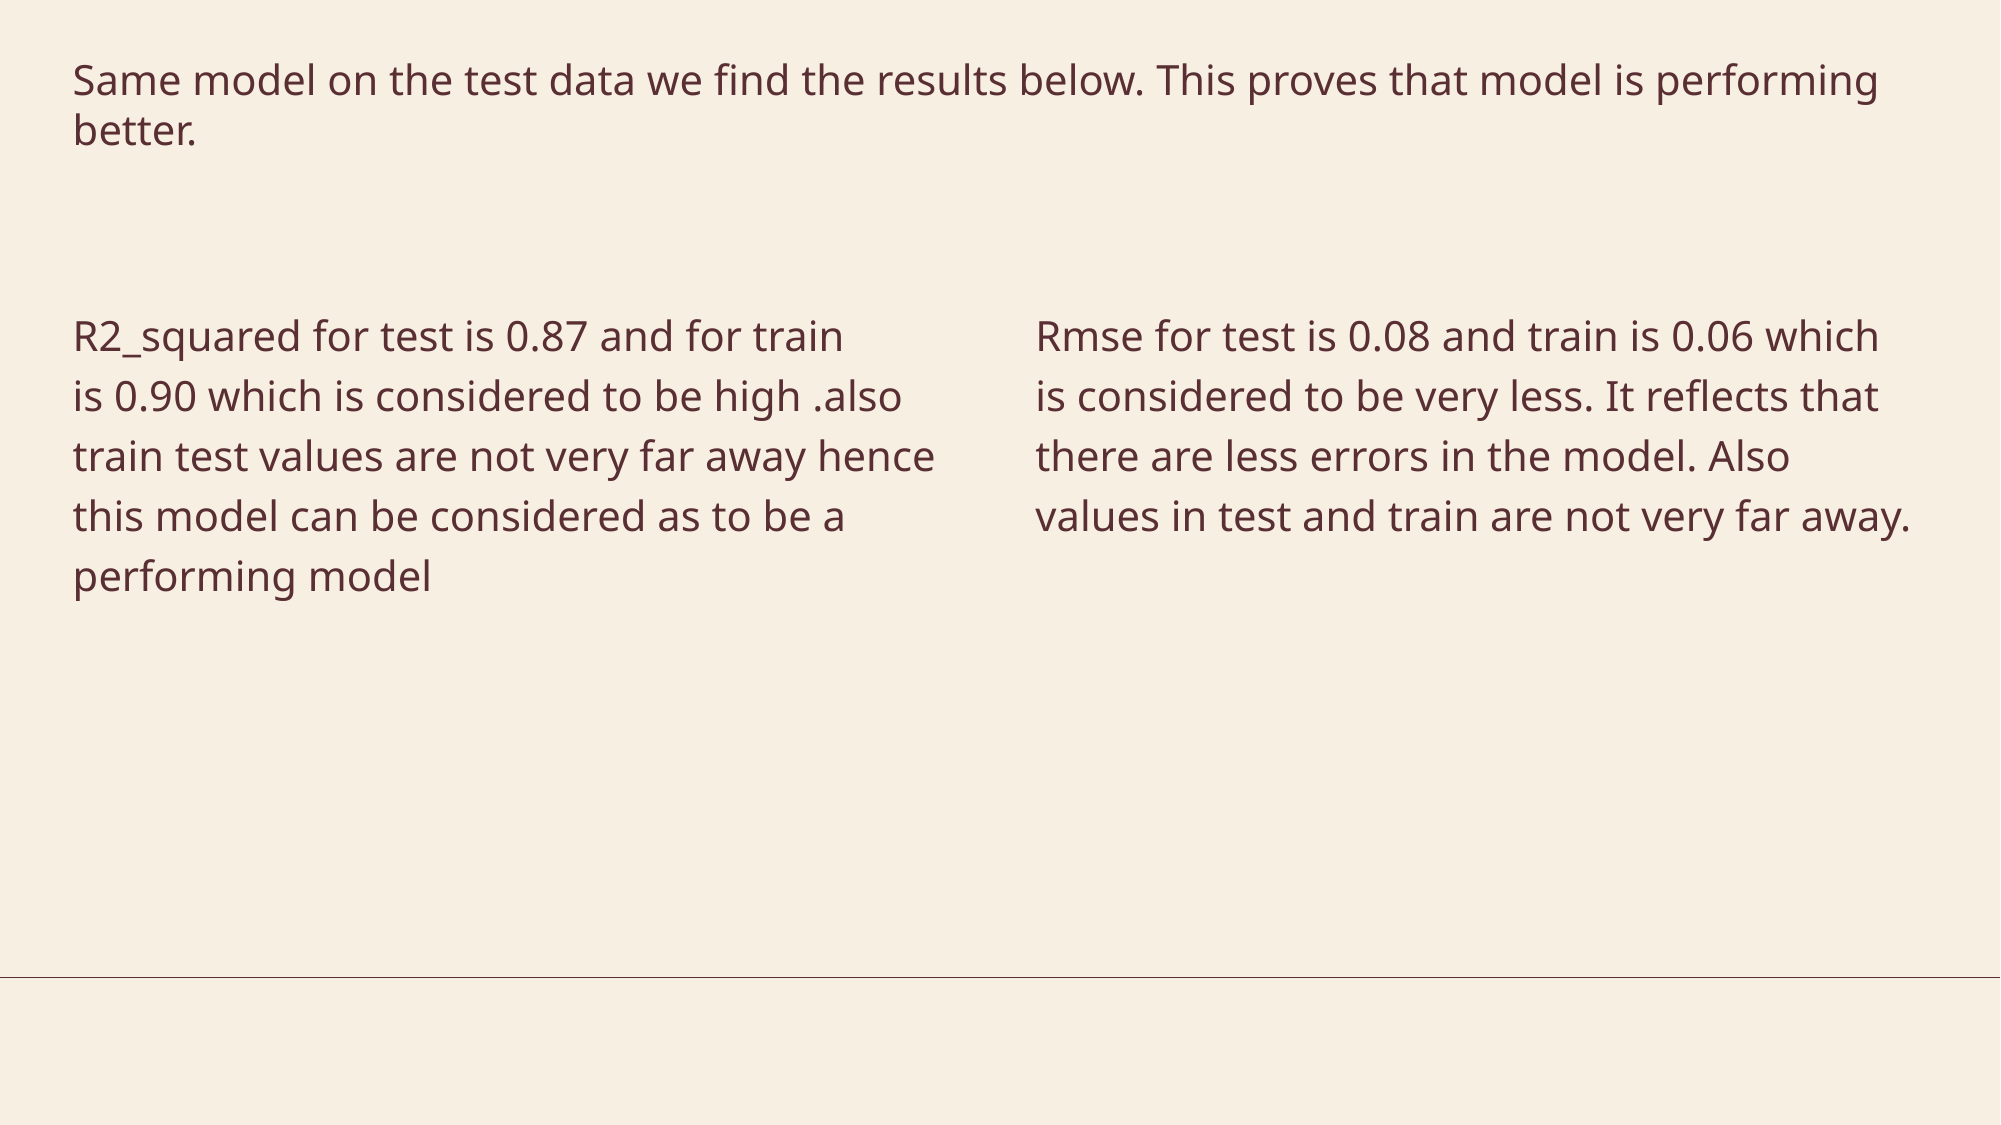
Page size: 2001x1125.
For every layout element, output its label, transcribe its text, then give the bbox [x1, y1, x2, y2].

list R2_squared for test is 0.87 and for train is 0.90 which is considered to be high .also train test values are not very far away hence this model can be considered as to be a performing model [72, 299, 959, 907]
list Rmse for test is 0.08 and train is 0.06 which is considered to be very less. It reflects that there are less errors in the model. Also values in test and train are not very far away. [1035, 299, 1922, 907]
title Same model on the test data we find the results below. This proves that model is performing better. [72, 53, 1922, 241]
